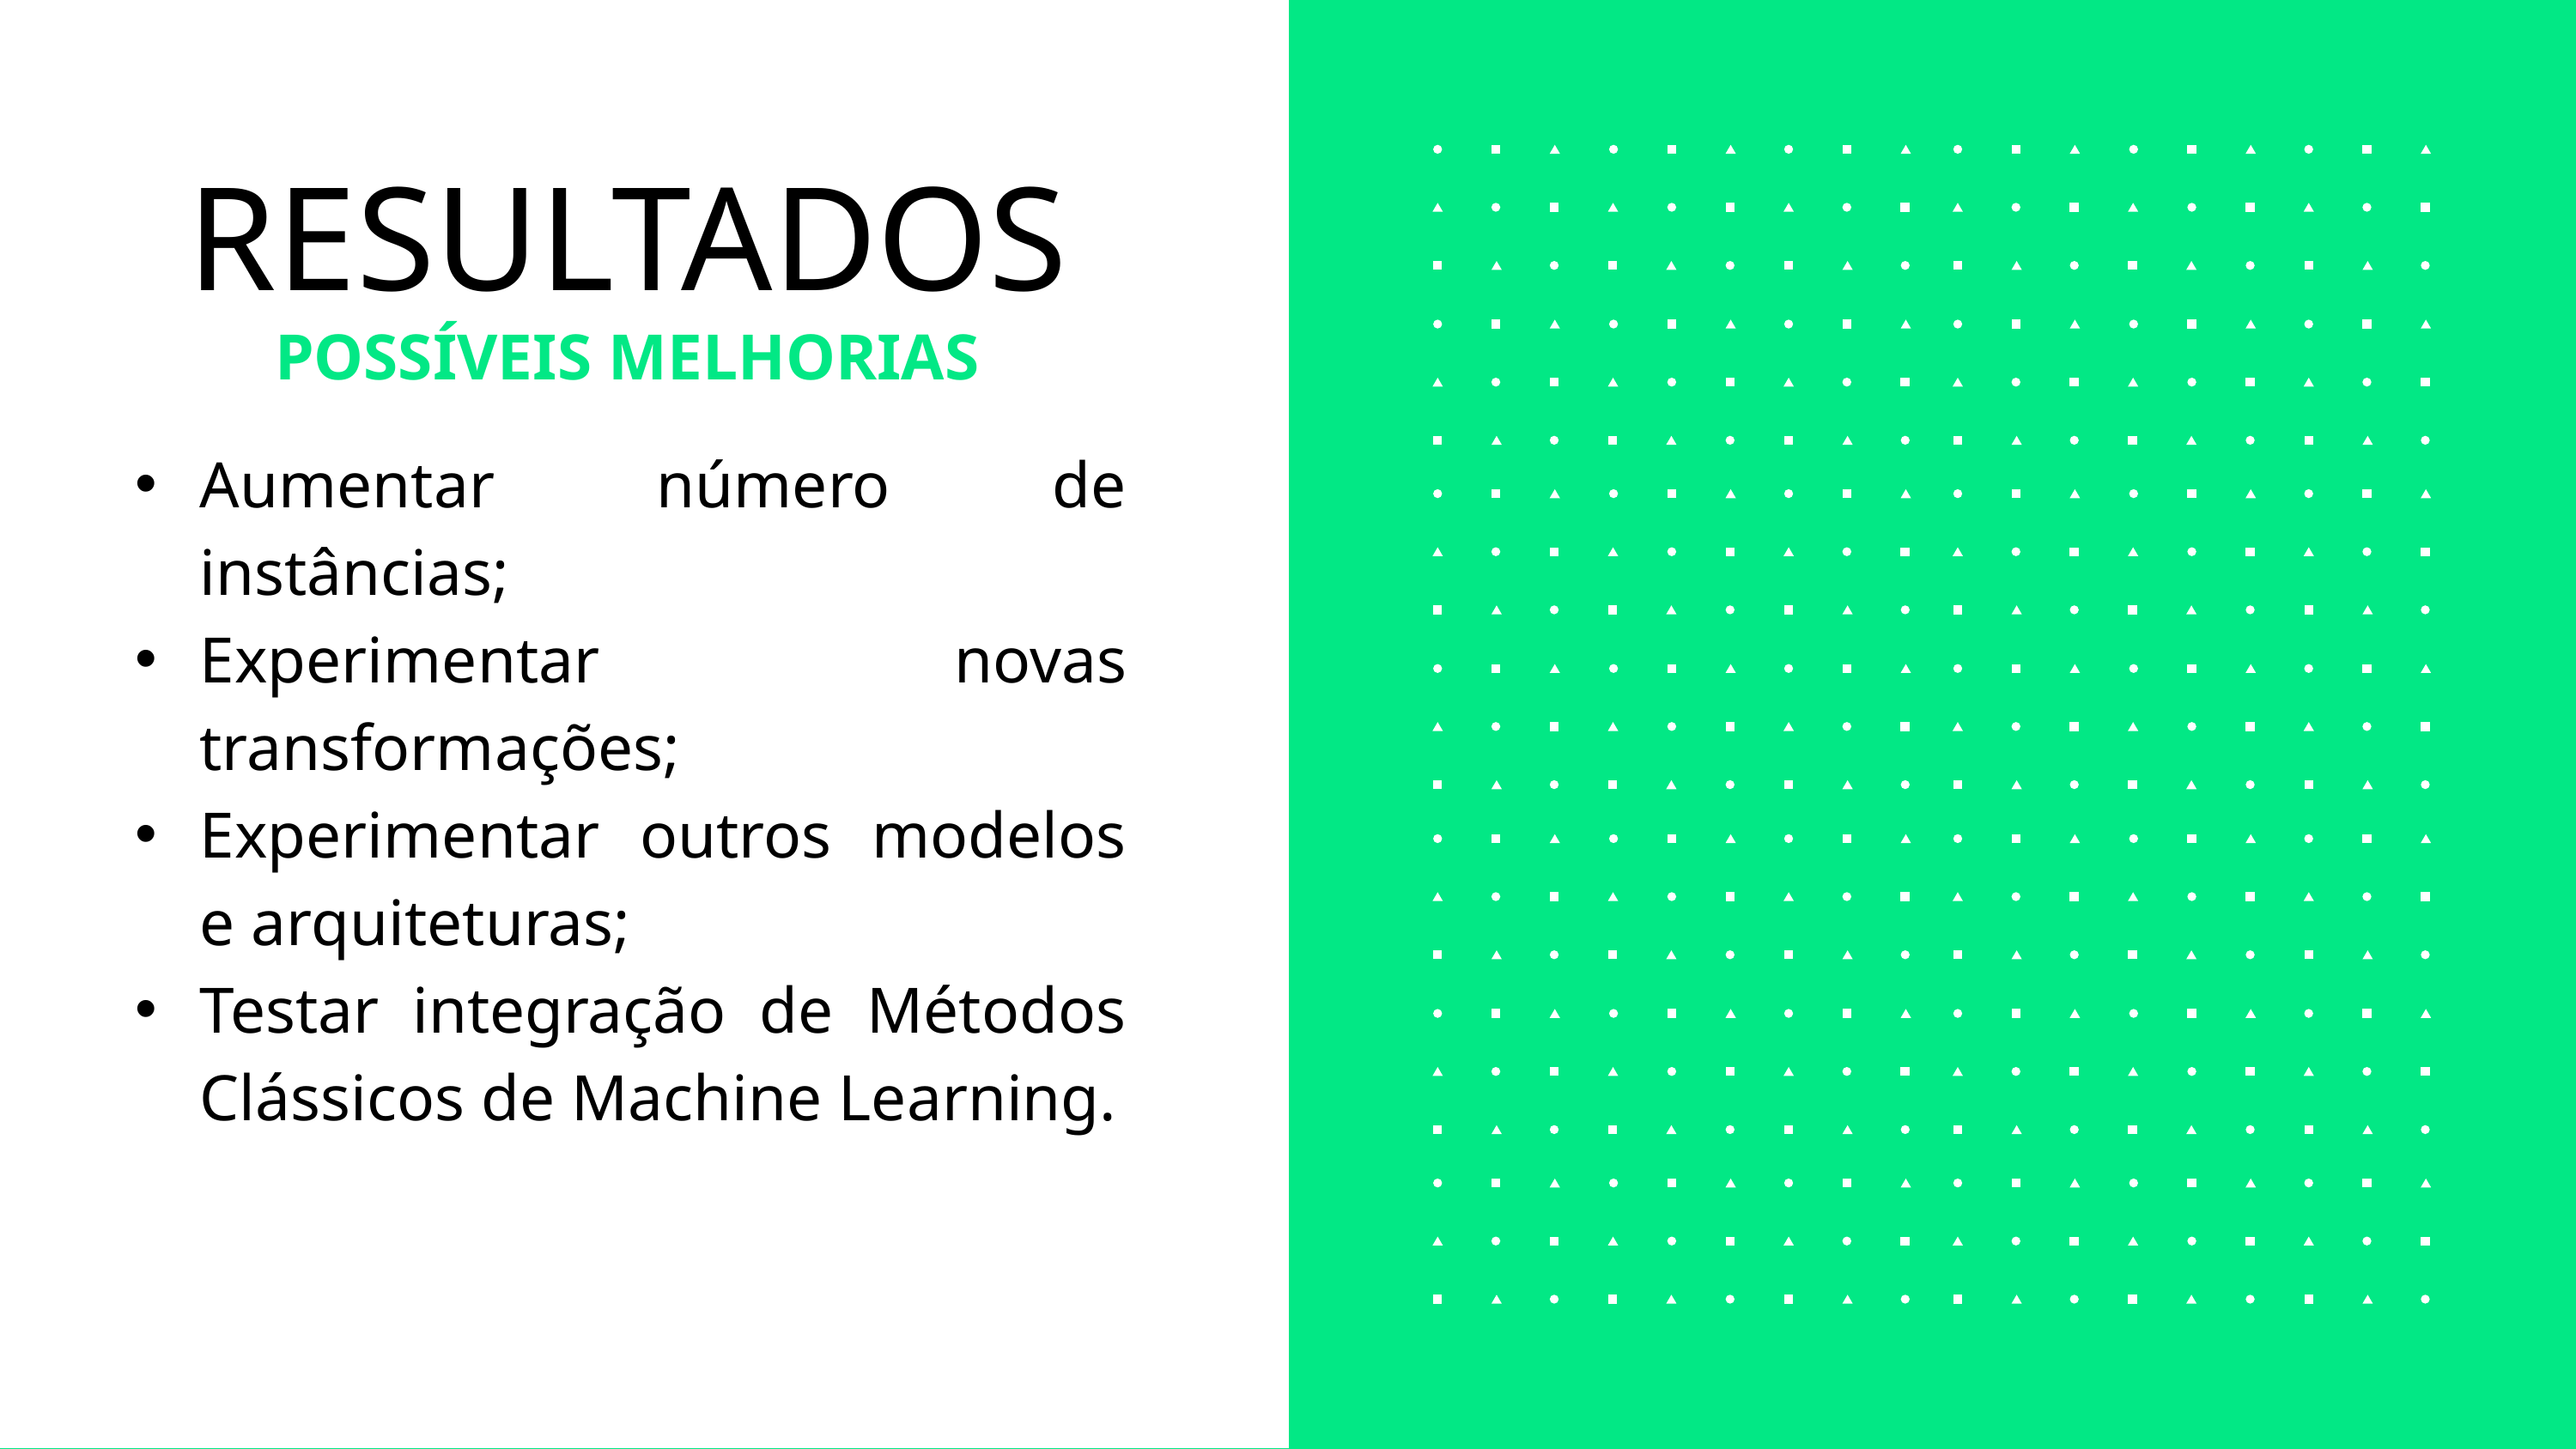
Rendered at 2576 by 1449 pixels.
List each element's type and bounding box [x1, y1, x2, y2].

text_box [1432, 144, 2432, 1304]
text_box [0, 0, 1289, 1449]
